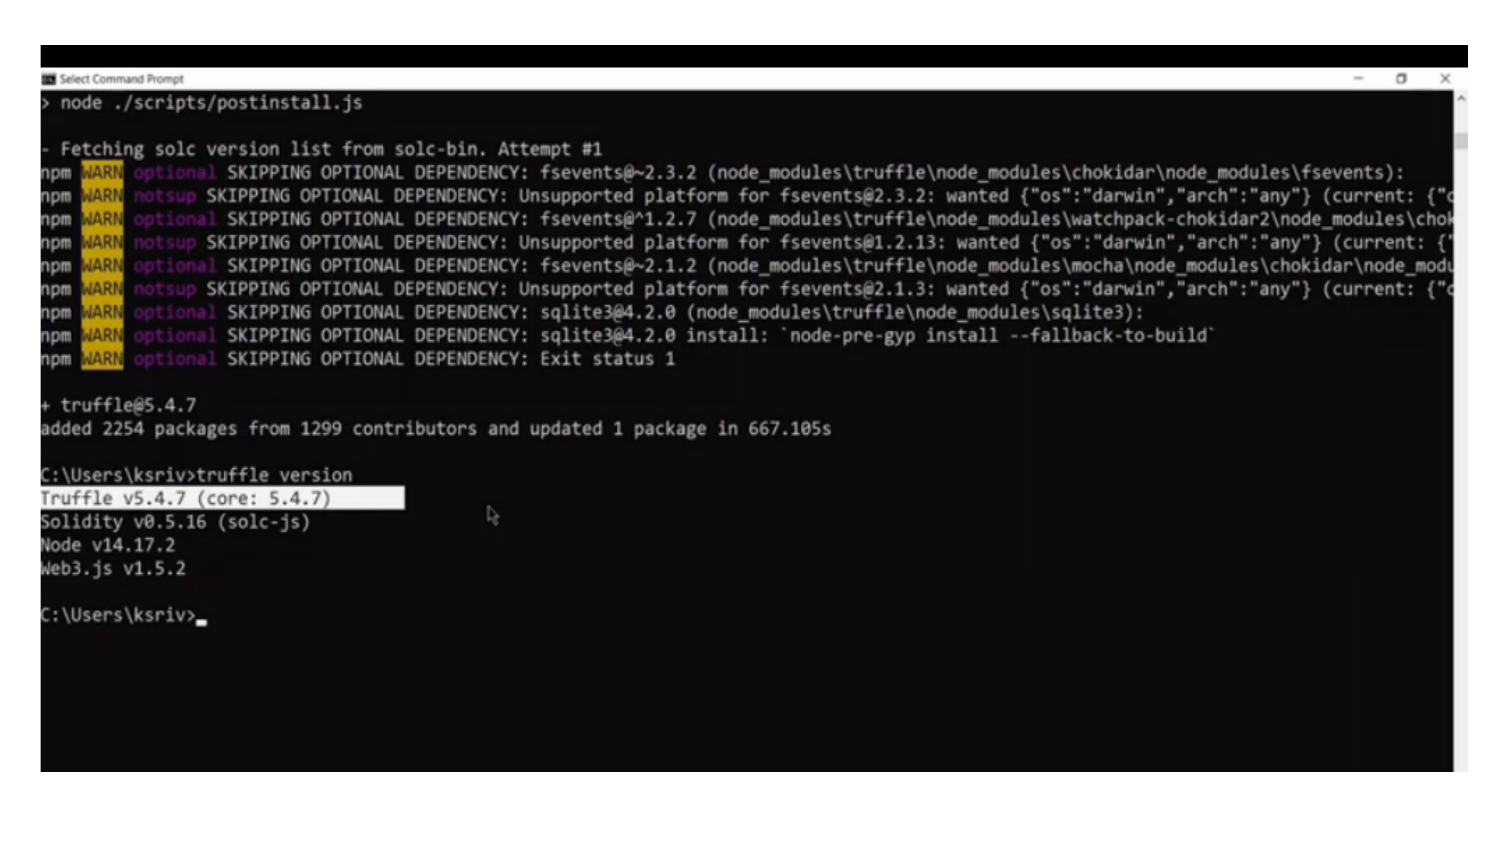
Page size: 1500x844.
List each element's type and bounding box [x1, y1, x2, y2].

picture [40, 44, 1468, 772]
